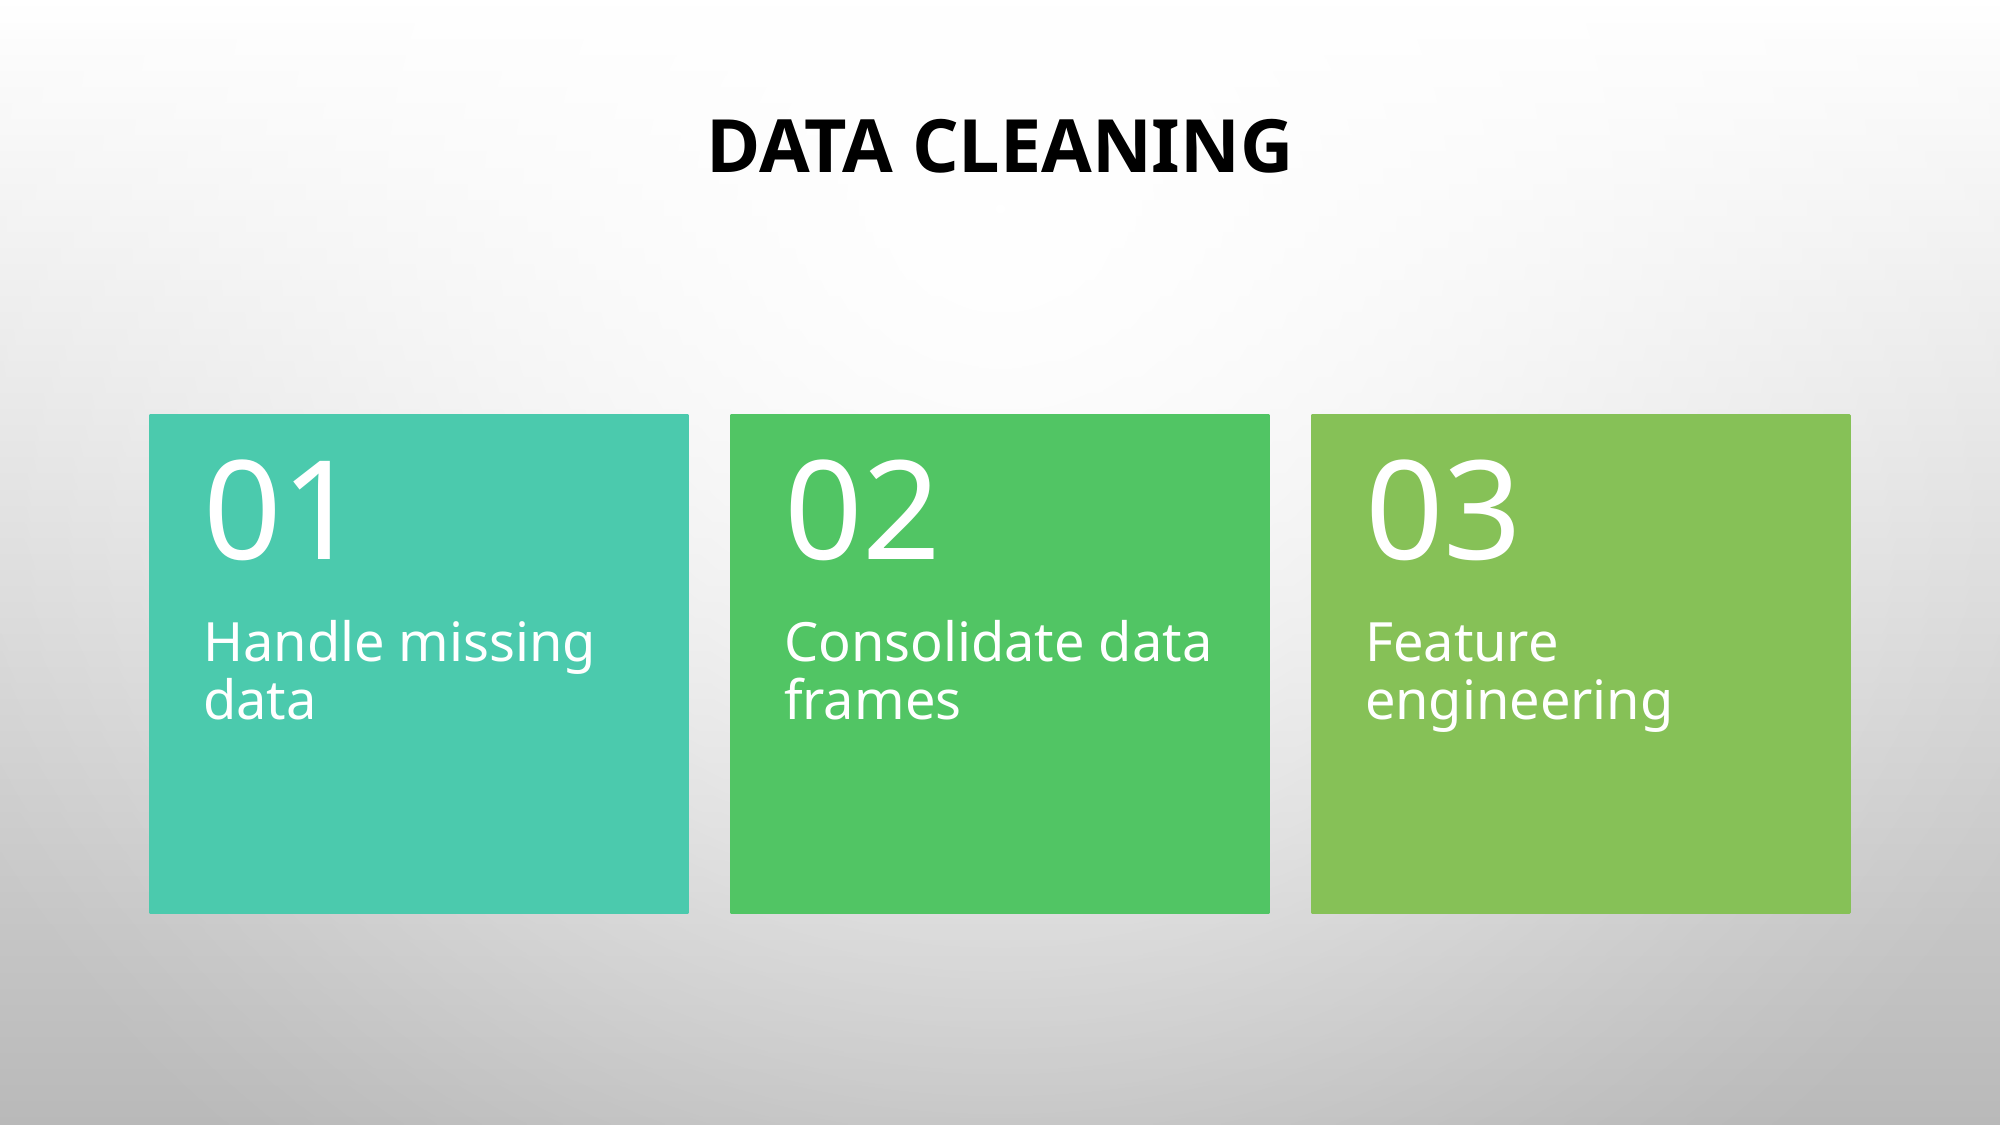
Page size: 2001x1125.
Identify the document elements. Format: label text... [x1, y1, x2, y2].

title Data cleaning [149, 101, 1851, 364]
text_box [149, 415, 1851, 913]
picture [0, 0, 2000, 1125]
